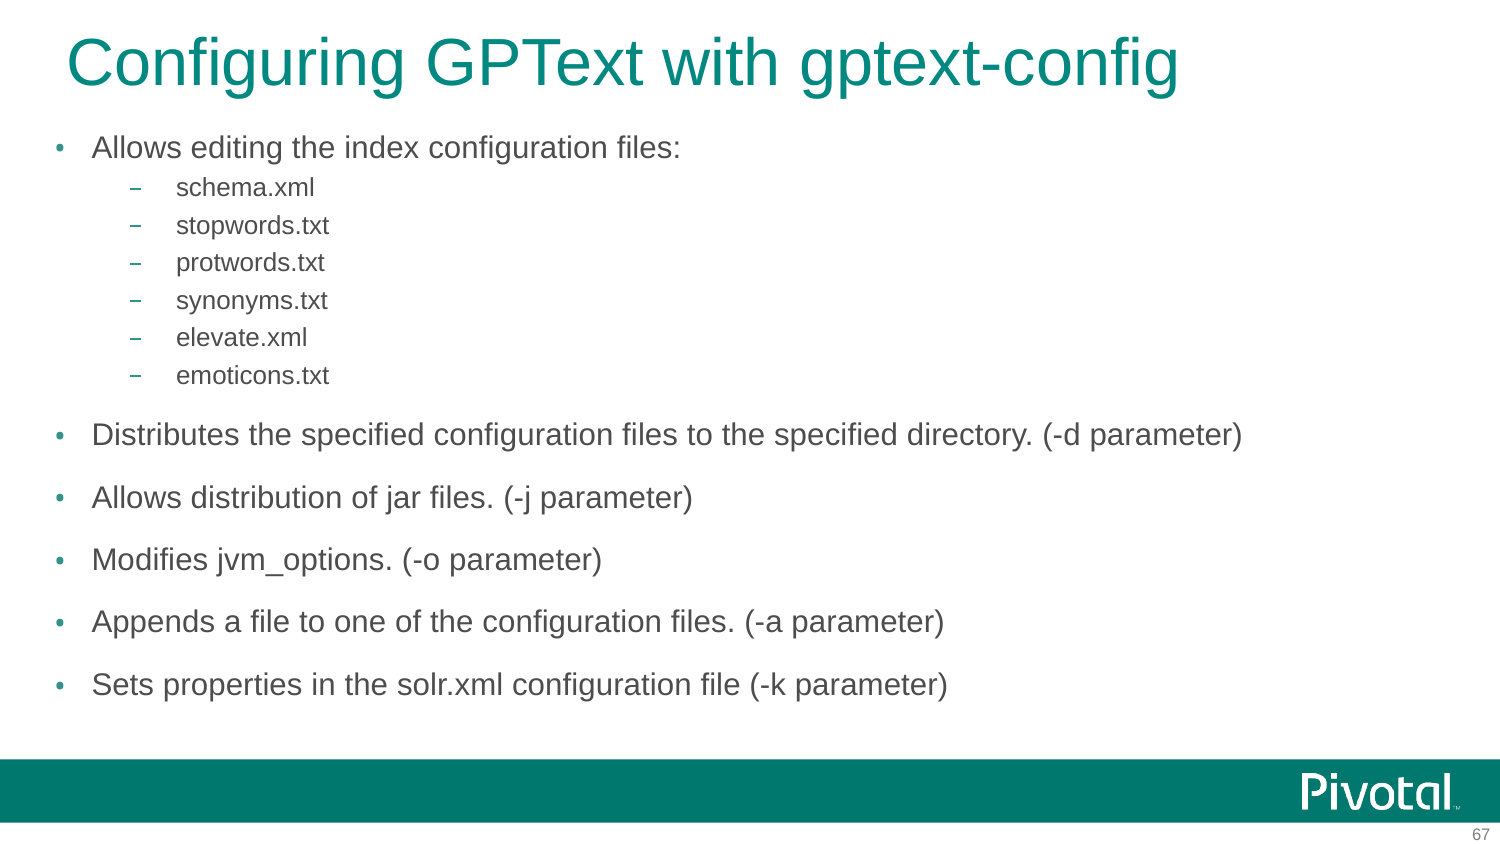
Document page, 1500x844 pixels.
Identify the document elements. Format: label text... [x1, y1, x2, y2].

text_box Allows editing the index configuration files: schema.xml stopwords.txt protwords.txt synonyms.txt elevate.xml emoticons.txt Distributes the specified configuration files to the specified directory. (-d parameter) Allows distribution of jar files. (-j parameter) Modifies jvm_options. (-o parameter) Appends a file to one of the configuration files. (-a parameter) Sets properties in the solr.xml configuration file (-k parameter) [54, 127, 1461, 736]
title Configuring GPText with gptext-config [66, 28, 1447, 104]
picture [1302, 773, 1460, 810]
